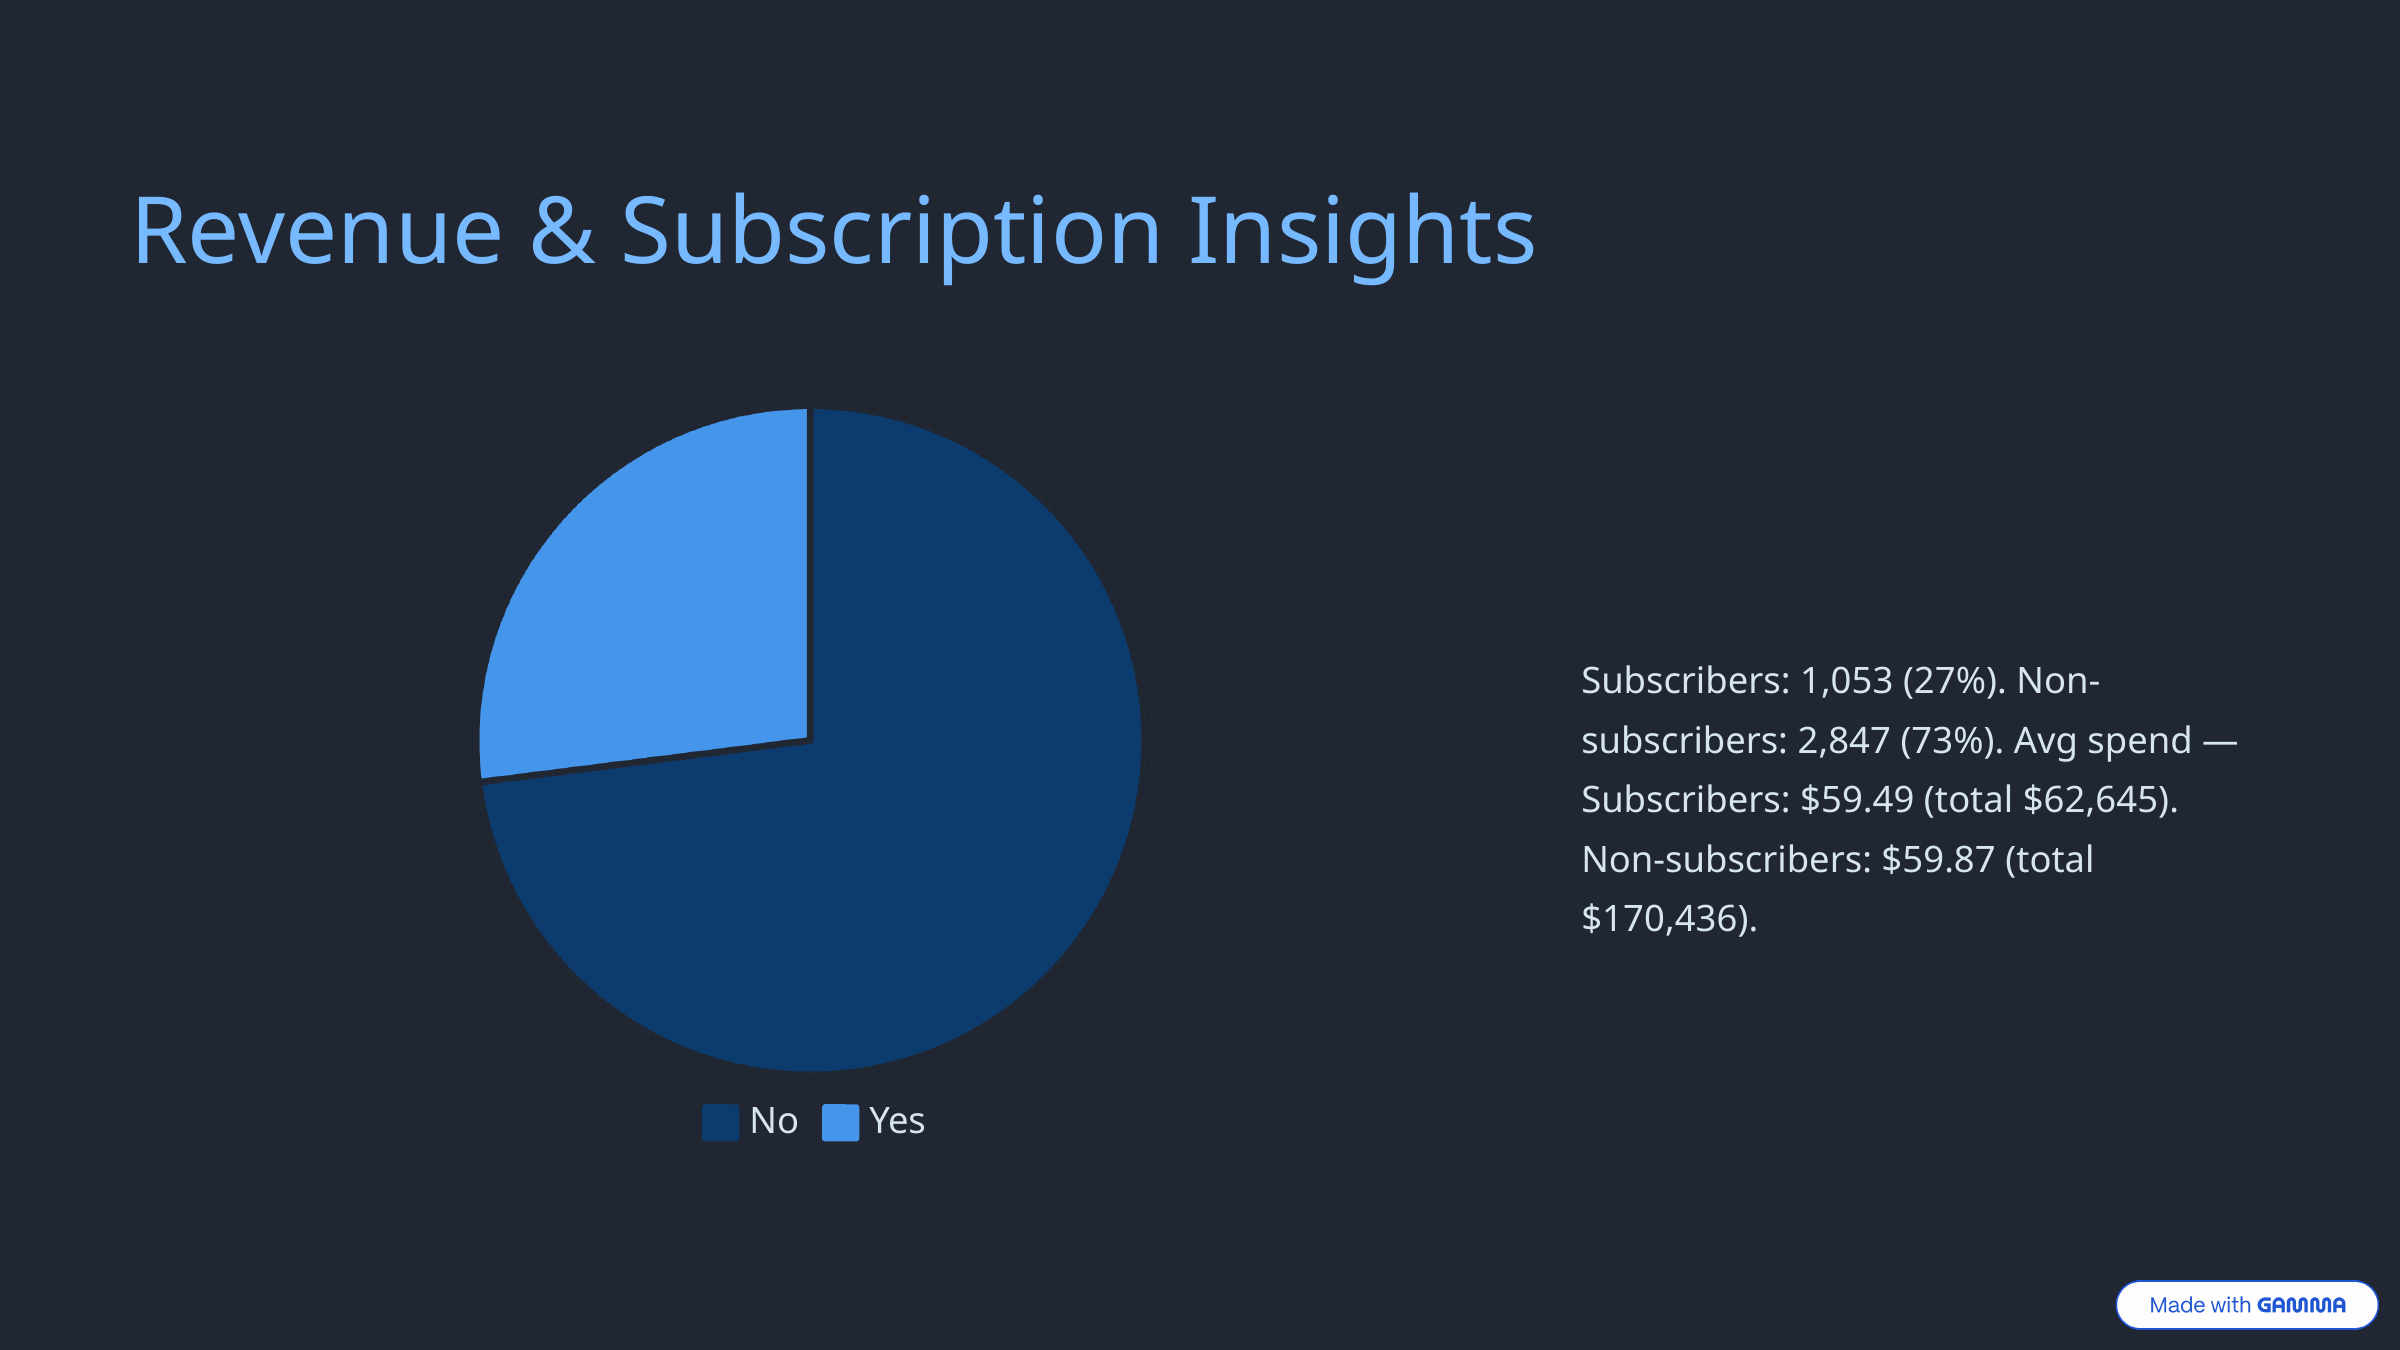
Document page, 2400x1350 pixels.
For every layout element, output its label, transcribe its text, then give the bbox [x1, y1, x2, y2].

text_box Subscribers: 1,053 (27%). Non-subscribers: 2,847 (73%). Avg spend — Subscribers: $59.49 (total $62,645). Non-subscribers: $59.87 (total $170,436). [1581, 641, 2271, 880]
text_box [822, 1104, 860, 1142]
text_box [702, 1104, 740, 1142]
text_box No [749, 1104, 798, 1142]
picture [130, 380, 1490, 1100]
text_box Yes [869, 1104, 930, 1142]
text_box Revenue & Subscription Insights [130, 166, 1548, 283]
picture [2106, 1271, 2389, 1339]
